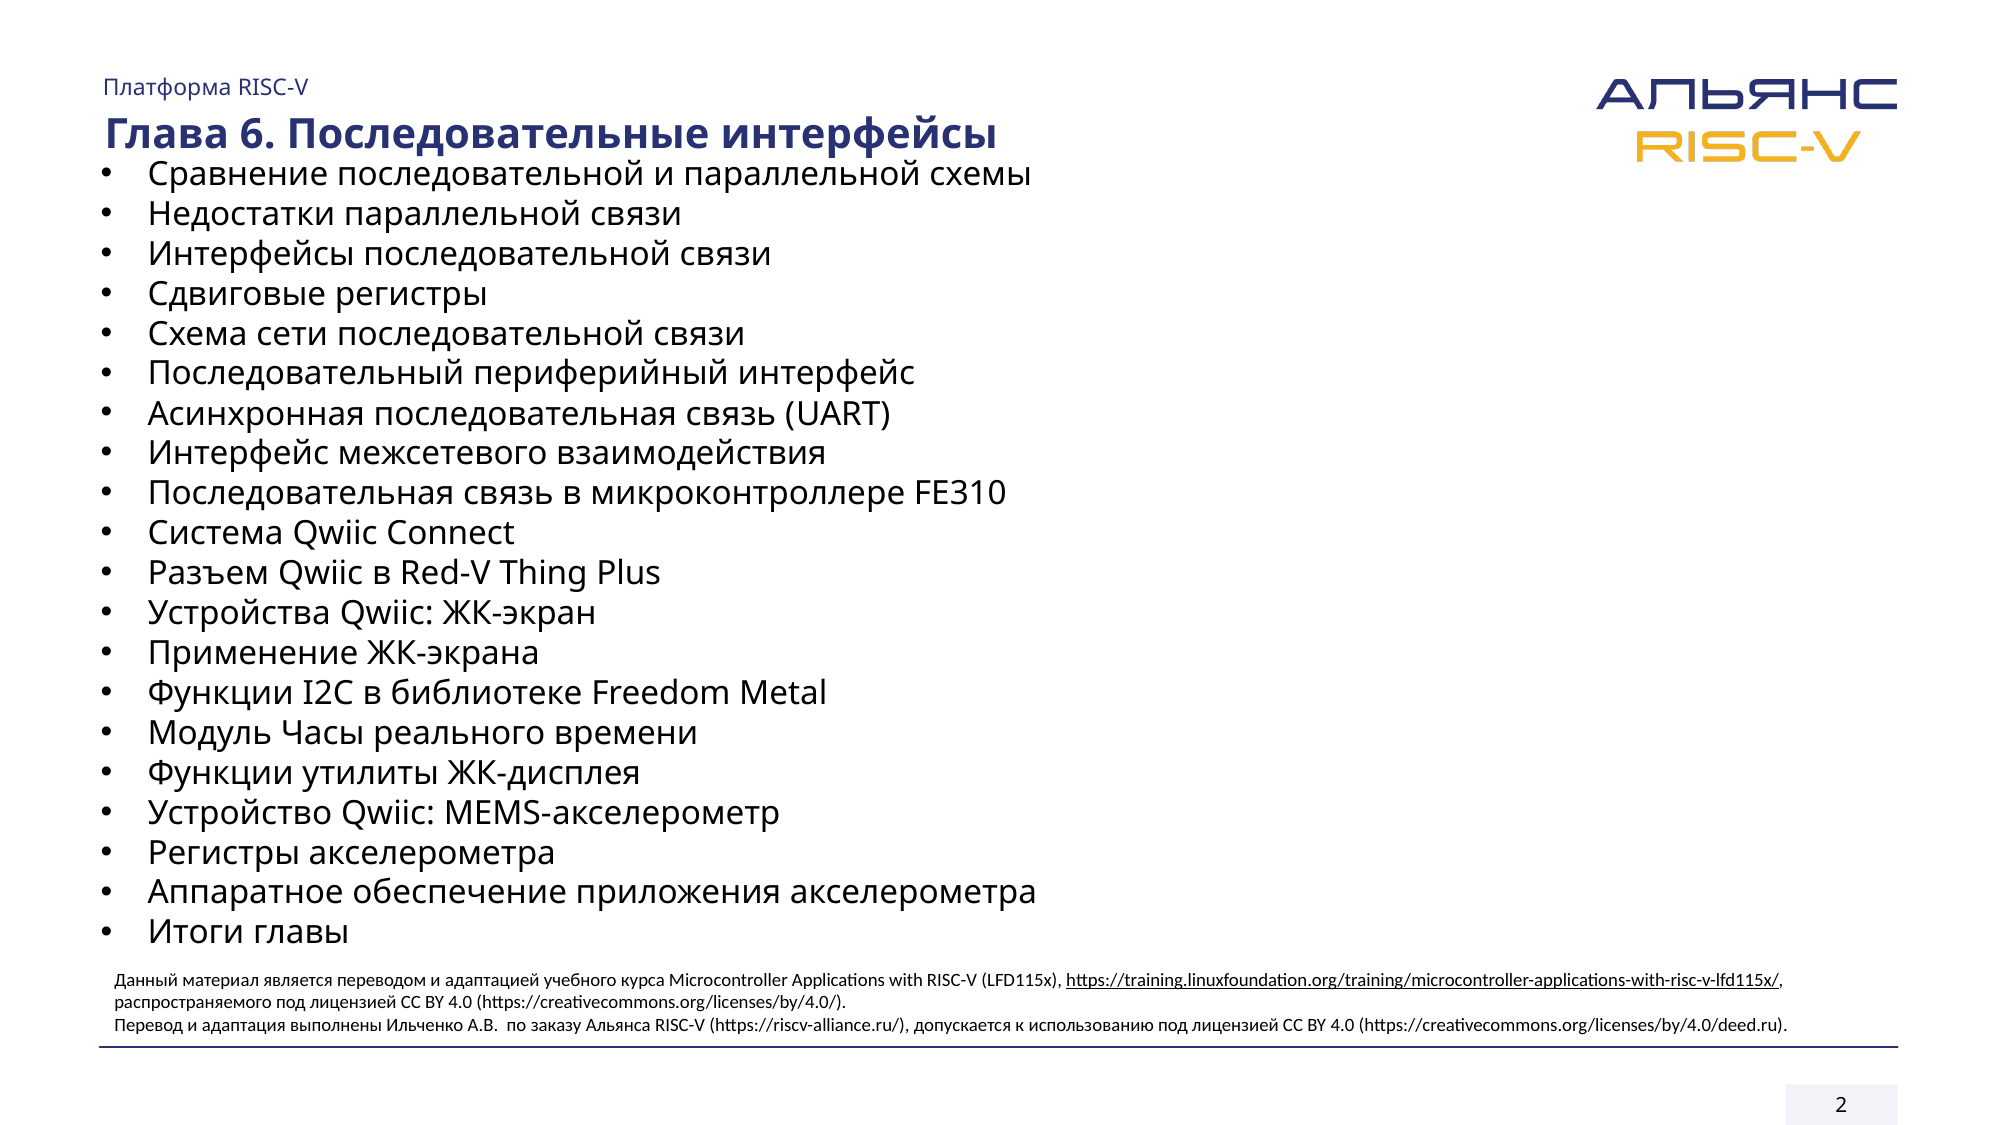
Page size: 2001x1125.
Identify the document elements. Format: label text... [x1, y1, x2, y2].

text_box Глава 6. Последовательные интерфейсы [89, 99, 1138, 144]
text_box 2 [1785, 1084, 1898, 1125]
text_box Данный материал является переводом и адаптацией учебного курса Microcontroller Applications with RISC-V (LFD115x), https://training.linuxfoundation.org/training/microcontroller-applications-with-risc-v-lfd115x/, распространяемого под лицензией CC BY 4.0 (https://creativecommons.org/licenses/by/4.0/). Перевод и адаптация выполнены Ильченко А.В. по заказу Альянса RISC-V (https://riscv-alliance.ru/), допускается к использованию под лицензией CC BY 4.0 (https://creativecommons.org/licenses/by/4.0/deed.ru). [99, 960, 1898, 1043]
text_box Сравнение последовательной и параллельной схемы Недостатки параллельной связи Интерфейсы последовательной связи Сдвиговые регистры Схема сети последовательной связи Последовательный периферийный интерфейс Асинхронная последовательная связь (UART) Интерфейс межсетевого взаимодействия Последовательная связь в микроконтроллере FE310 Система Qwiic Connect Разъем Qwiic в Red-V Thing Plus Устройства Qwiic: ЖК-экран Применение ЖК-экрана Функции I2C в библиотеке Freedom Metal Модуль Часы реального времени Функции утилиты ЖК-дисплея Устройство Qwiic: MEMS-акселерометр Регистры акселерометра Аппаратное обеспечение приложения акселерометра Итоги главы [85, 144, 1884, 958]
picture [1595, 79, 1898, 162]
text_box Платформа RISC-V [88, 65, 1624, 108]
